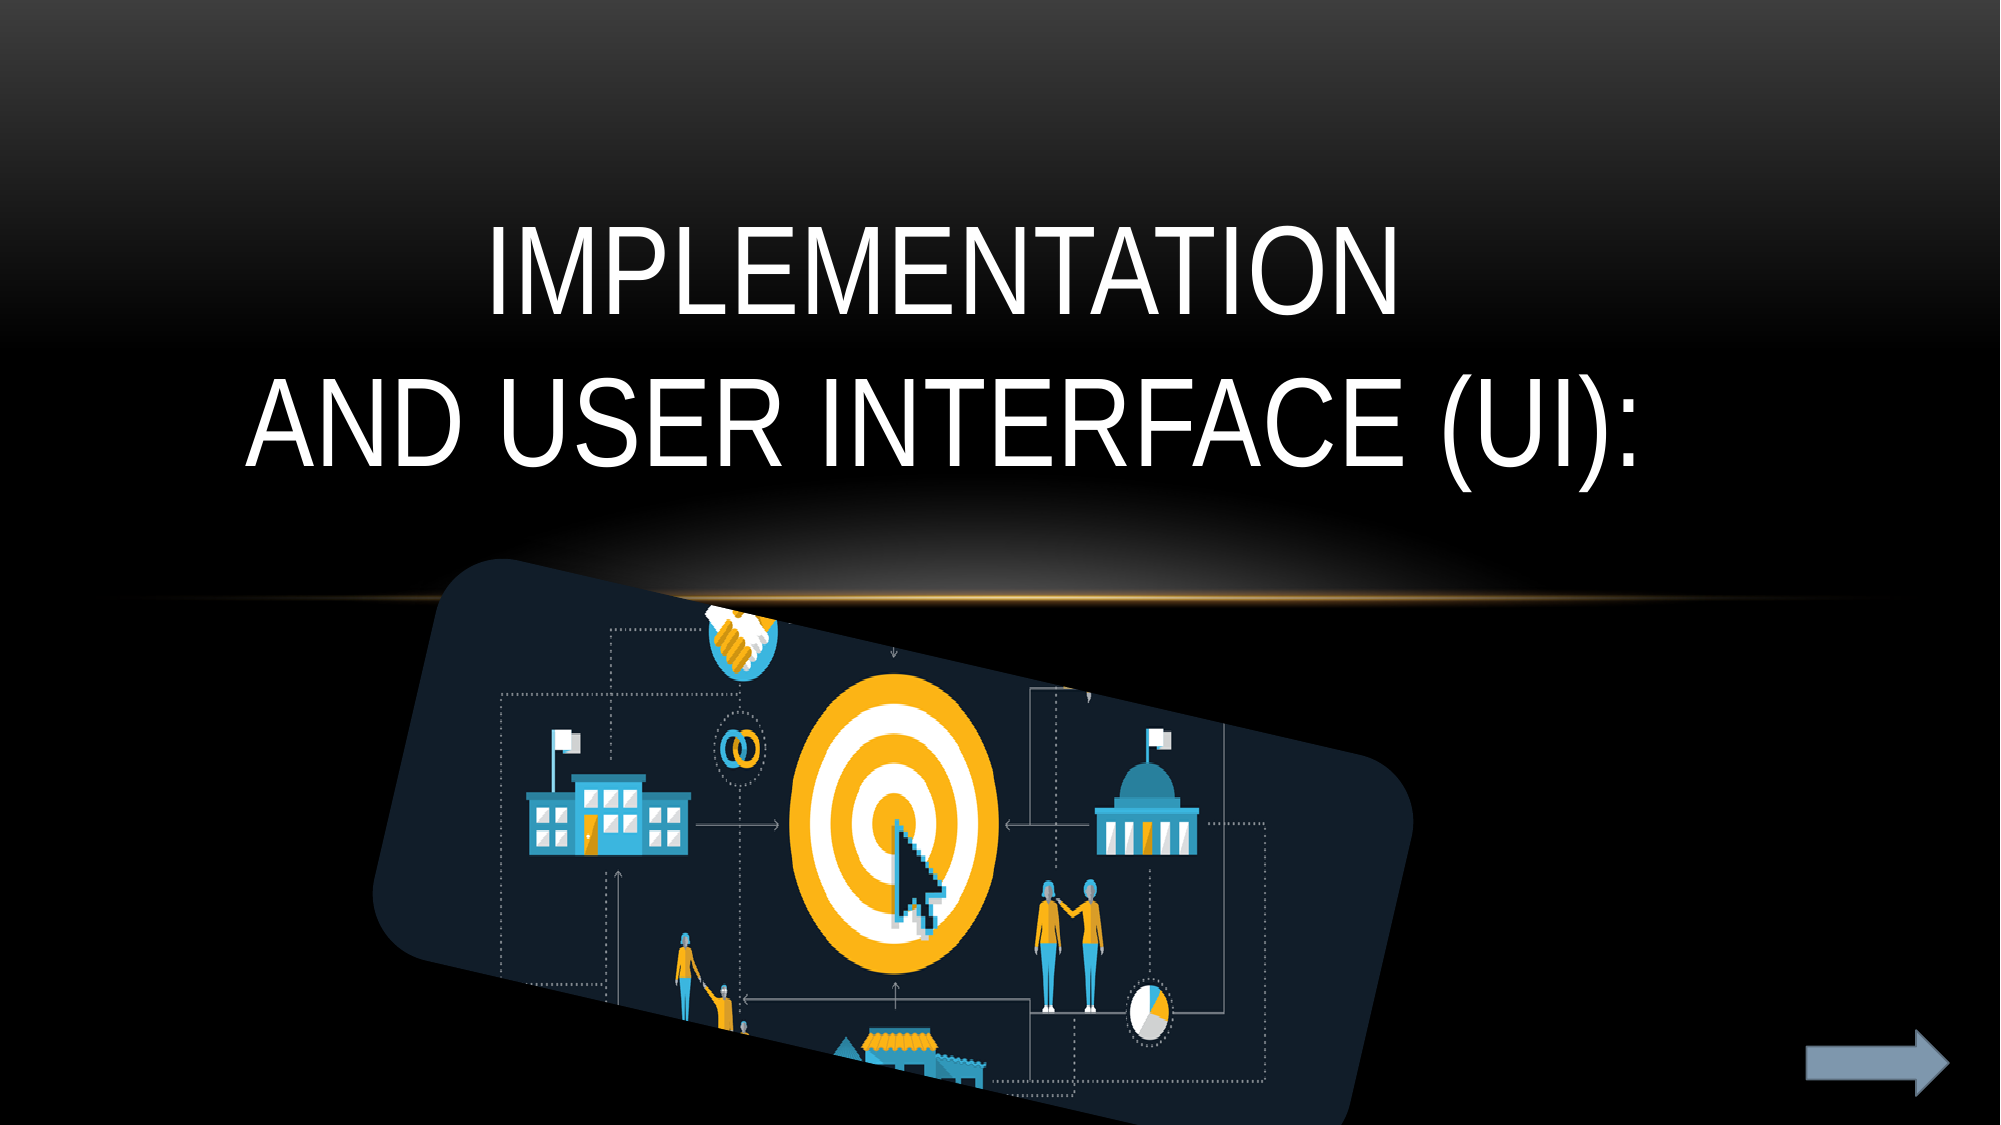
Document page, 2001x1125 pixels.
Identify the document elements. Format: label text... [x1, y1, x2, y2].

text_box [1805, 1029, 1950, 1097]
title Implementation And User Interface (UI): [172, 63, 1718, 500]
picture [0, 0, 2000, 1125]
